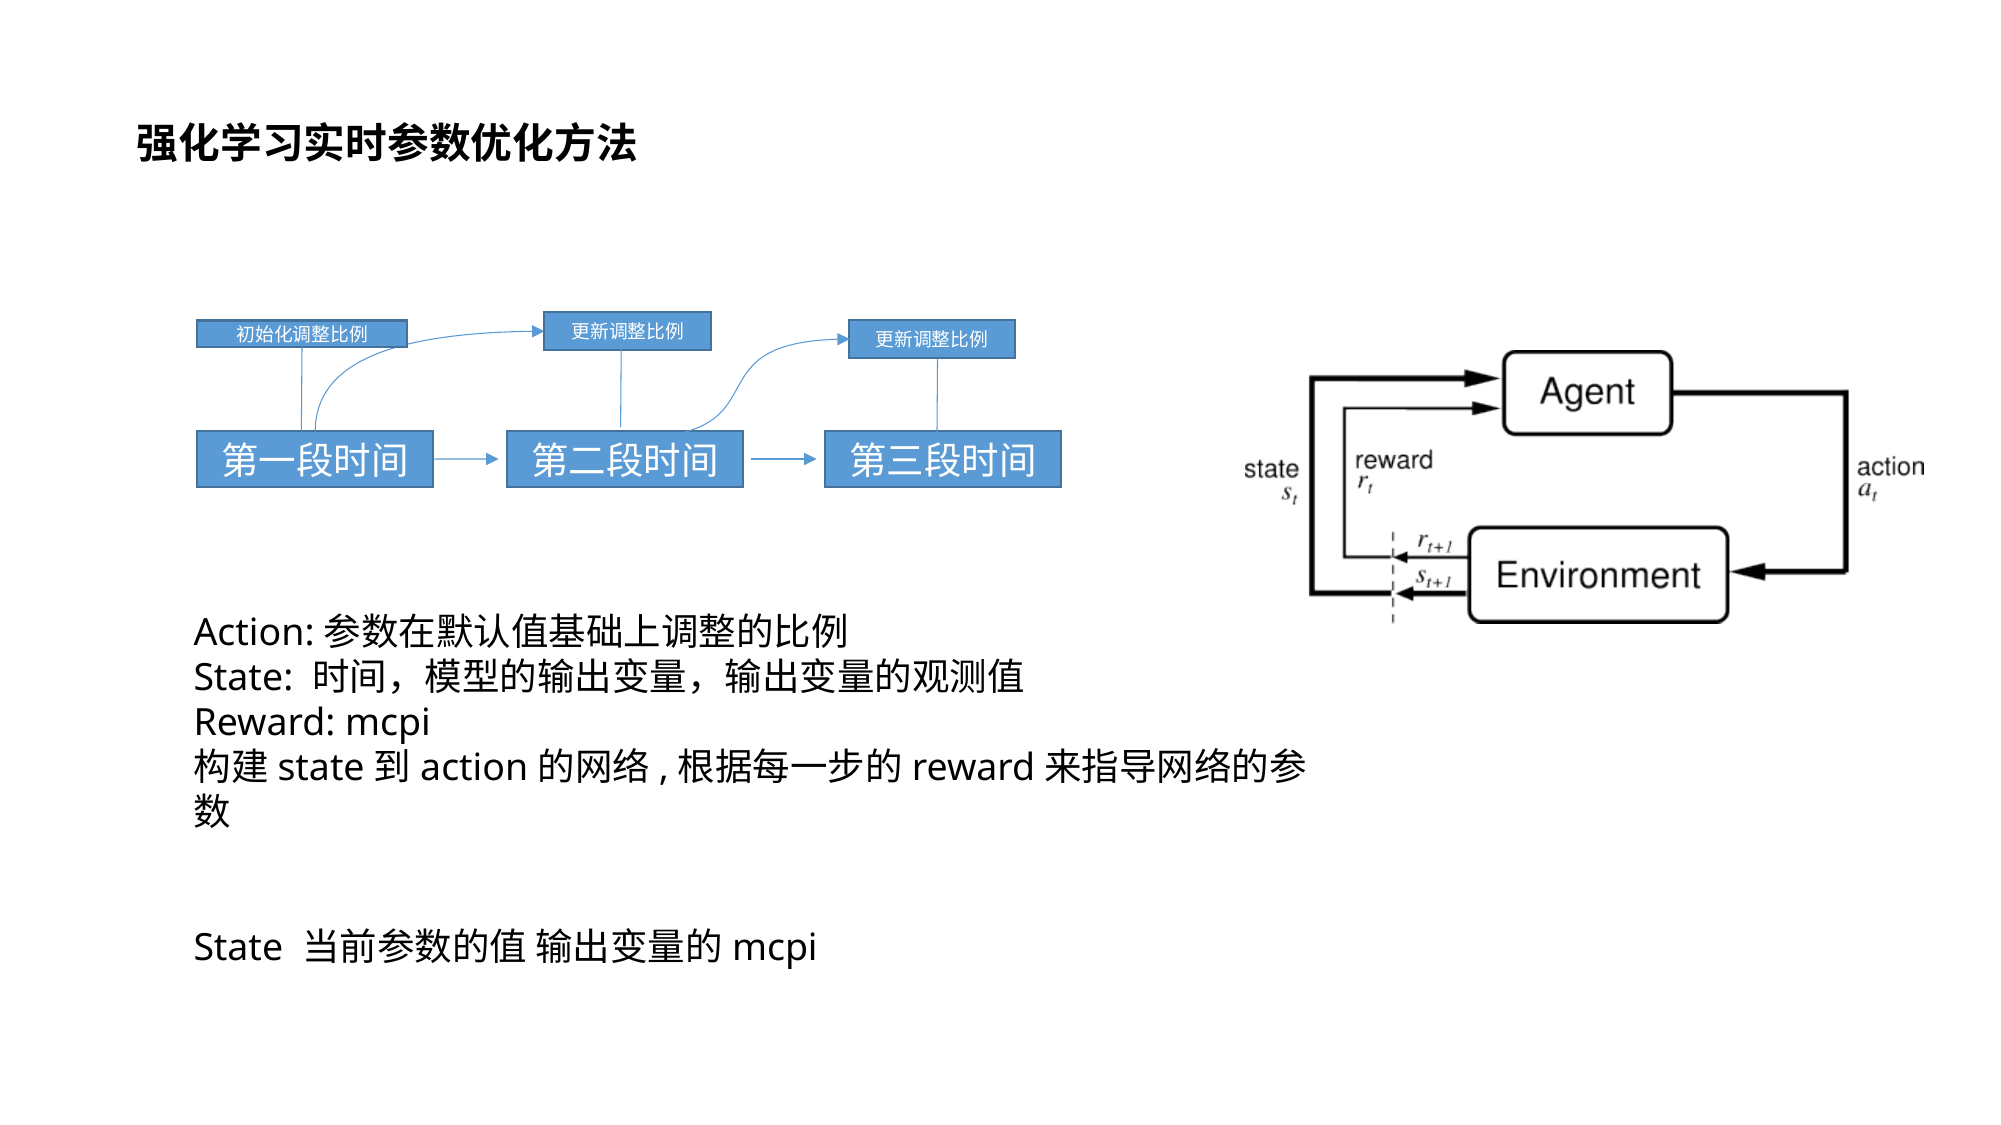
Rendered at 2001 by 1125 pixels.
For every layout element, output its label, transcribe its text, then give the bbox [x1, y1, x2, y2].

text_box 更新调整比例 [848, 319, 1016, 359]
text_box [685, 274, 786, 504]
text_box 第三段时间 [824, 430, 1062, 488]
picture [1245, 349, 1924, 624]
text_box 第一段时间 [196, 430, 379, 488]
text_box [379, 266, 480, 496]
text_box 初始化调整比例 [196, 319, 379, 348]
text_box Action:参数在默认值基础上调整的比例 State: 时间，模型的输出变量，输出变量的观测值 Reward: mcpi 构建state到action的网络,根据每一步的reward来指导网络的参数 State 当前参数的值 输出变量的mcpi [178, 600, 1336, 976]
text_box 强化学习实时参数优化方法 [122, 109, 1114, 174]
text_box 第二段时间 [506, 430, 685, 488]
text_box 更新调整比例 [543, 311, 685, 351]
